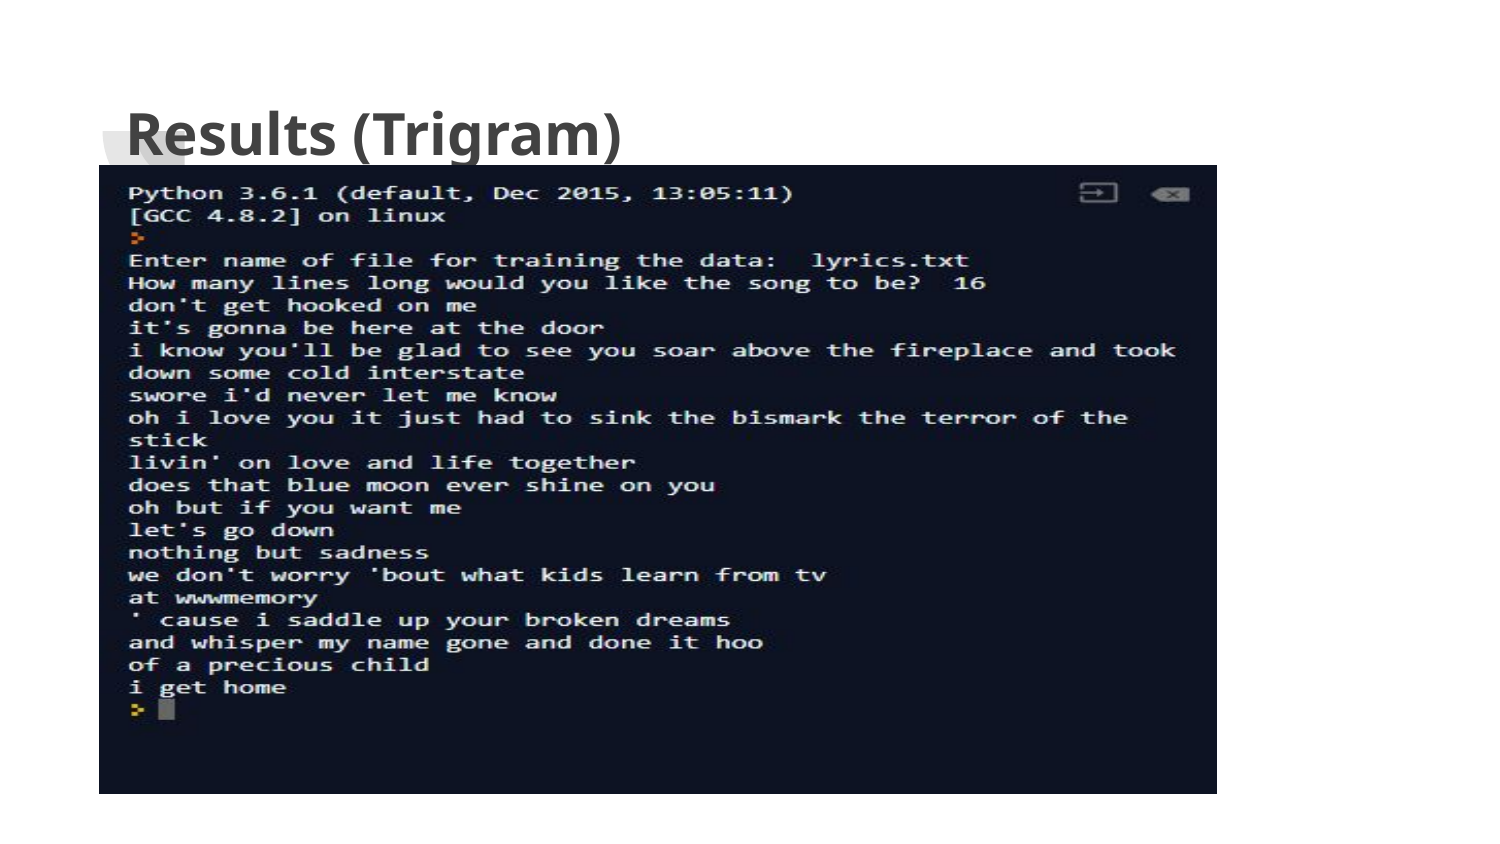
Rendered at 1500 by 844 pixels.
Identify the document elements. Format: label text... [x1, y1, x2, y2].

title Results (Trigram) [110, 82, 1264, 166]
picture [98, 165, 1217, 794]
